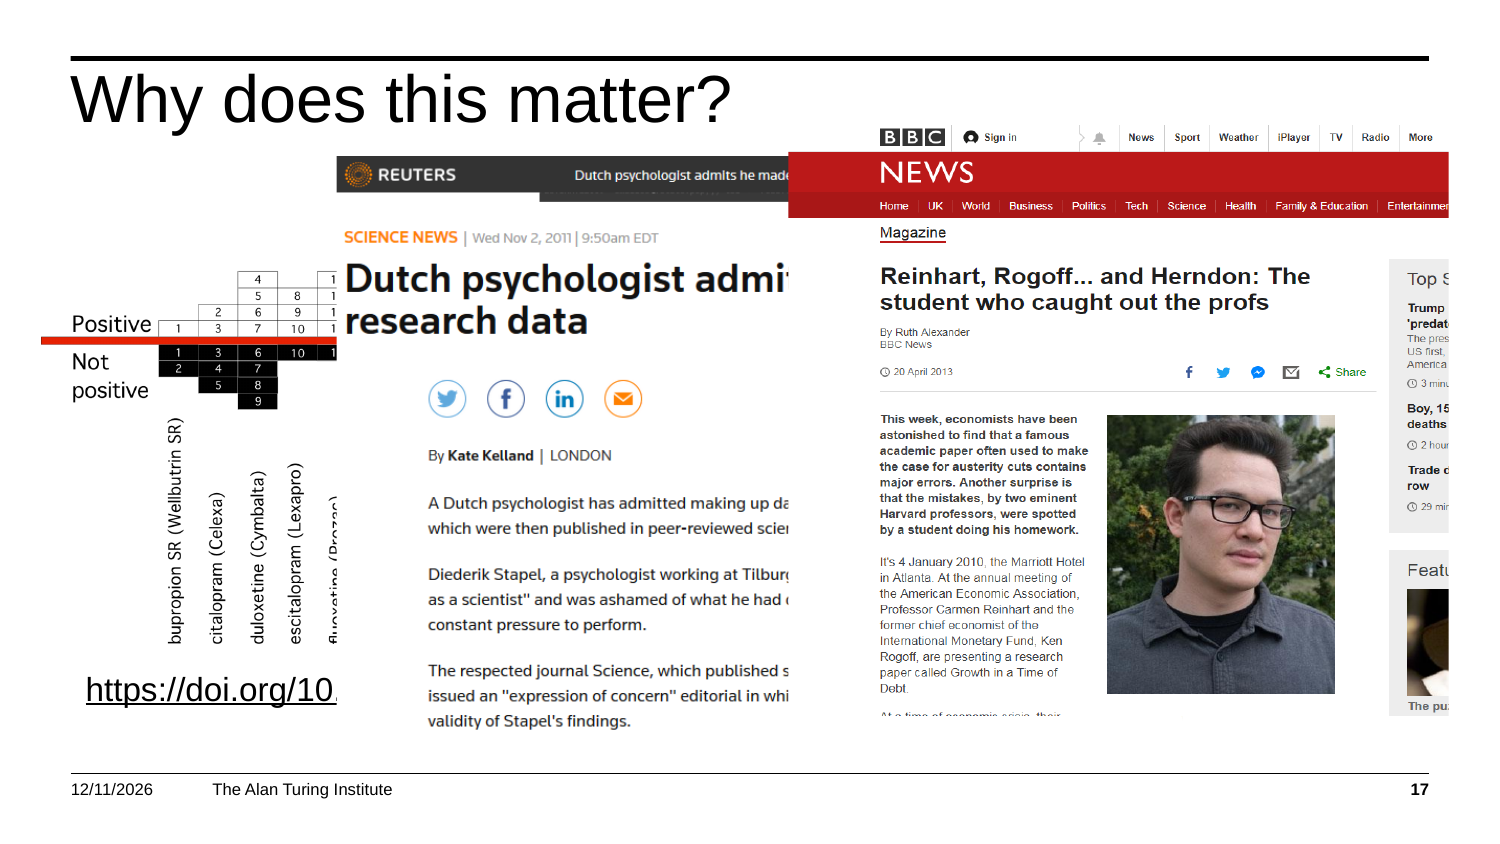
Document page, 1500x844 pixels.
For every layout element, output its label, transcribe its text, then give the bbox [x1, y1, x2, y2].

slide_number 17 [1340, 774, 1430, 799]
text_box https://doi.org/10.6084/m9.figshare.3381379.v1 [70, 671, 331, 716]
picture [41, 125, 1450, 757]
title Why does this matter? [70, 55, 1430, 157]
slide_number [70, 774, 207, 799]
